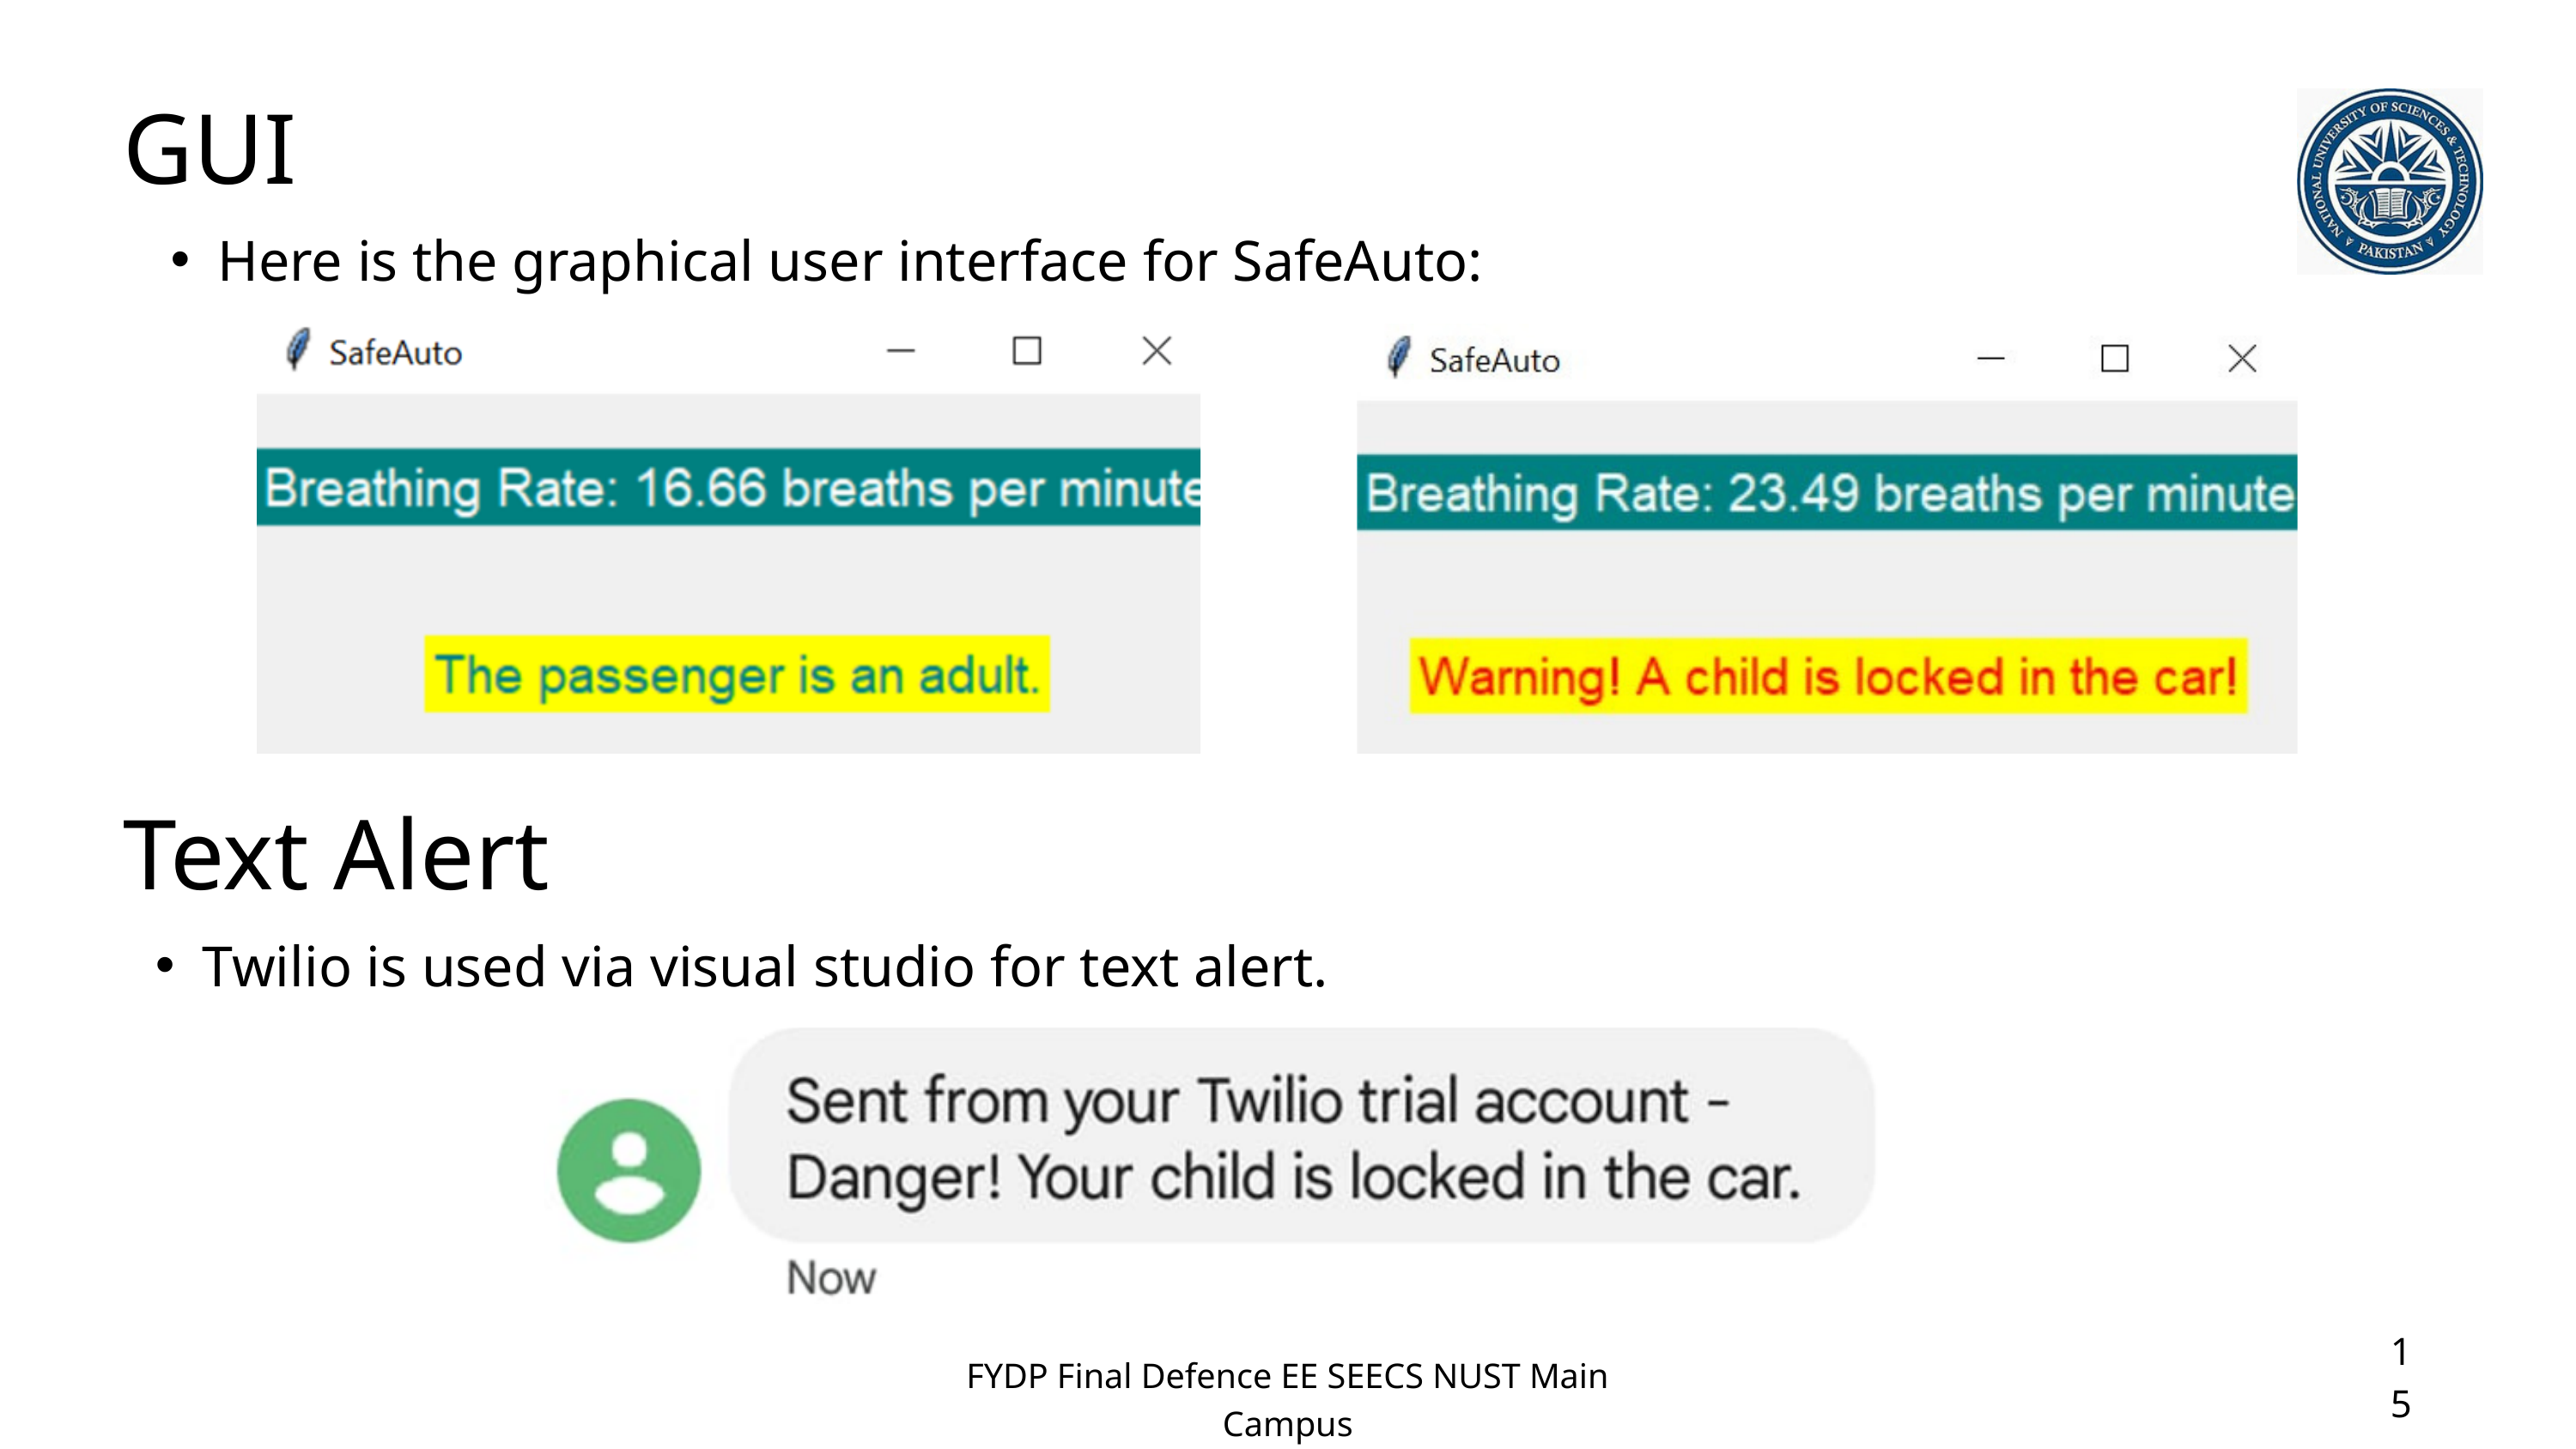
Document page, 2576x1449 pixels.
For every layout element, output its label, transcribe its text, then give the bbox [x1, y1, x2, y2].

picture [1357, 324, 2298, 754]
picture [543, 1027, 2007, 1304]
text_box FYDP Final Defence EE SEECS NUST Main Campus [949, 1348, 1627, 1444]
text_box Here is the graphical user interface for SafeAuto: [123, 214, 2483, 293]
text_box Twilio is used via visual studio for text alert. [107, 919, 2468, 998]
picture [256, 324, 1201, 754]
text_box 15 [2382, 1319, 2421, 1425]
text_box Text Alert [123, 796, 1420, 910]
picture [2297, 88, 2483, 275]
text_box GUI [123, 90, 1420, 204]
